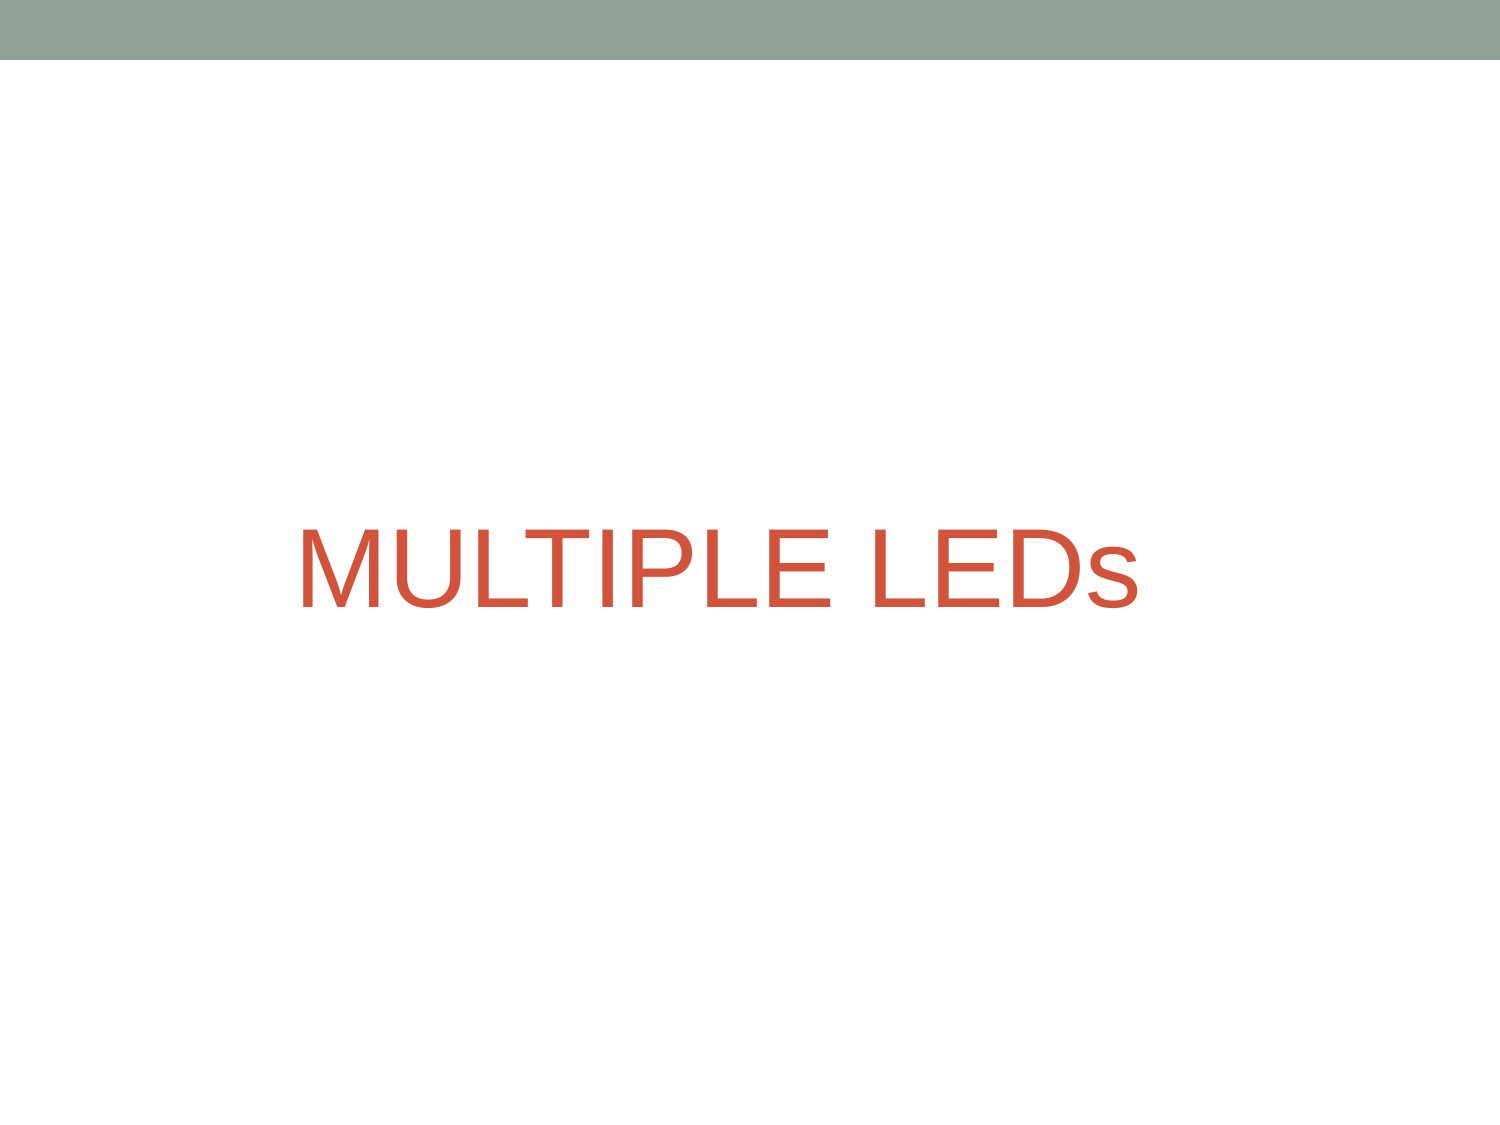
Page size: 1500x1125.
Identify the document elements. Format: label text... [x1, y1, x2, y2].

text_box MULTIPLE LEDs [279, 487, 1158, 638]
